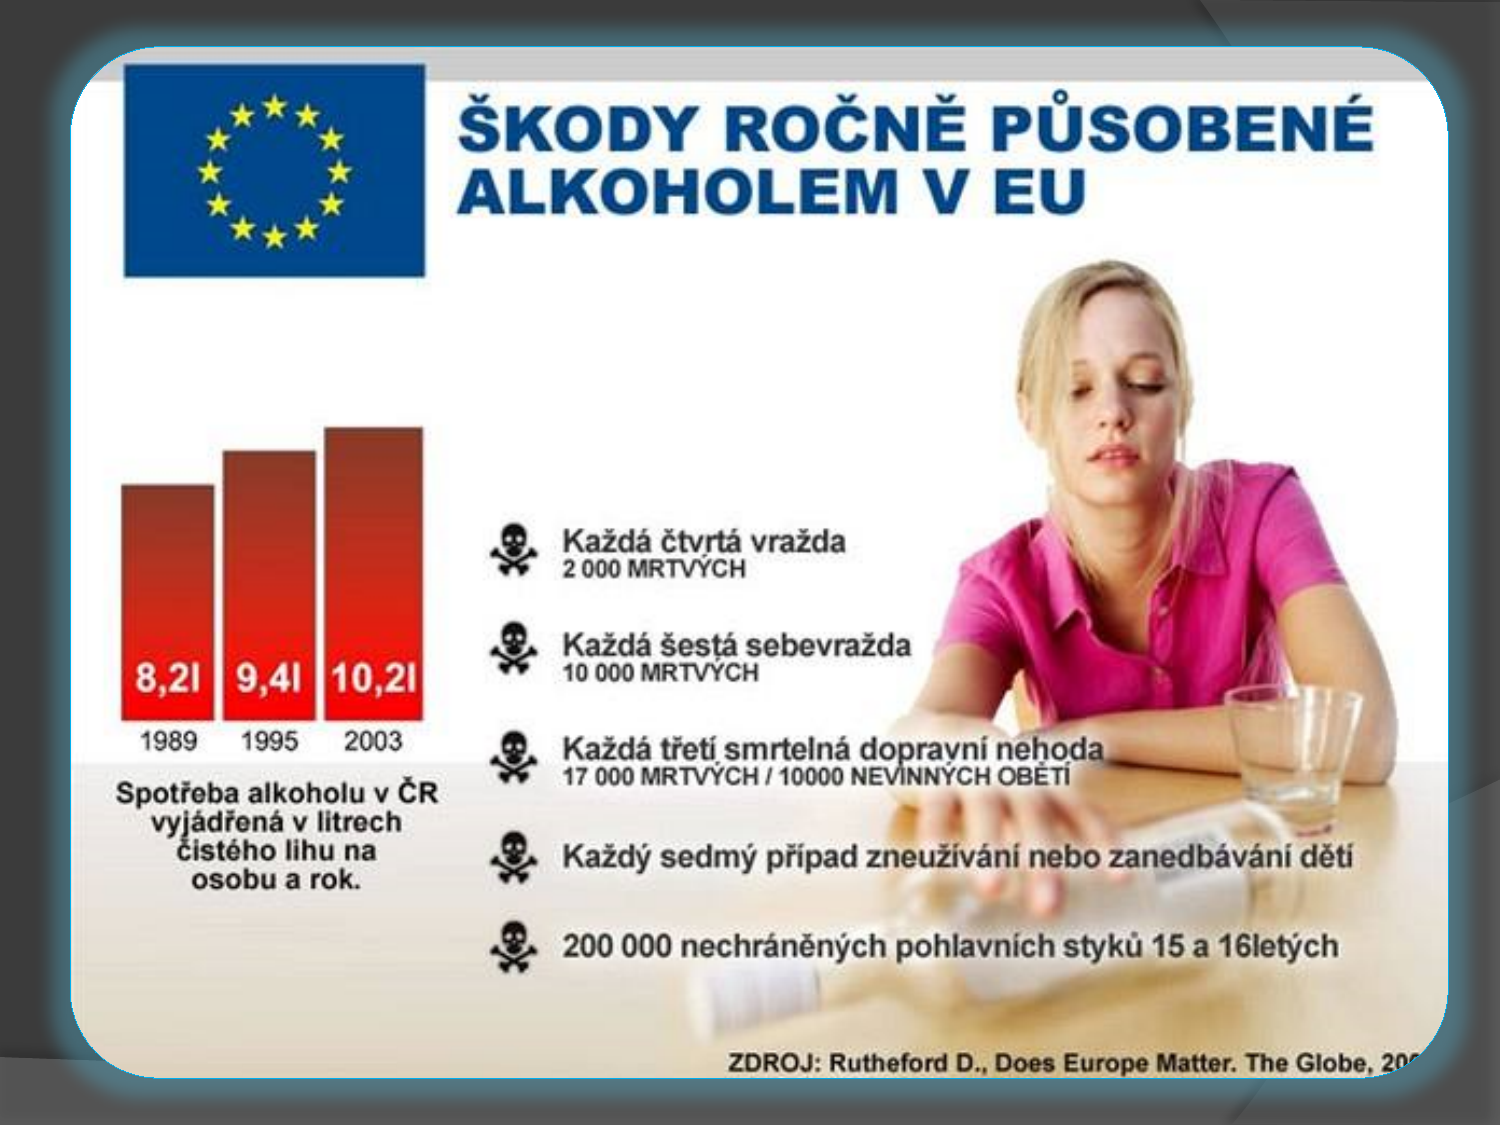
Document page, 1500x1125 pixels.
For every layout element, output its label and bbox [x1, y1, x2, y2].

list [70, 46, 1449, 1079]
